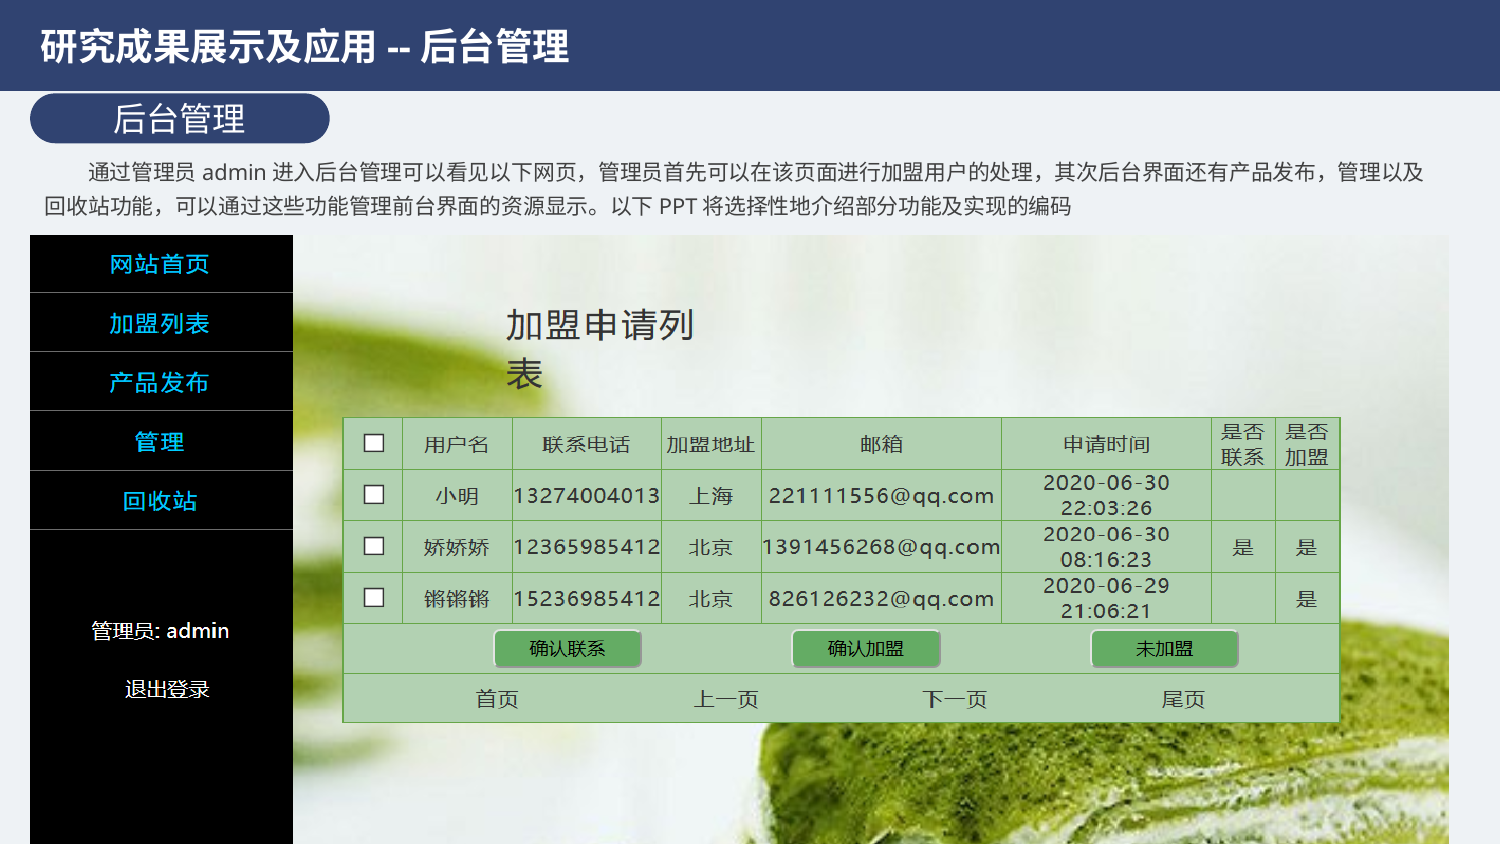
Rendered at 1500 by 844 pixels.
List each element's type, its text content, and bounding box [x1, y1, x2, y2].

text_box 研究成果展示及应用--后台管理 [25, 15, 585, 75]
text_box 通过管理员admin进入后台管理可以看见以下网页，管理员首先可以在该页面进行加盟用户的处理，其次后台界面还有产品发布，管理以及回收站功能，可以通过这些功能管理前台界面的资源显示。以下PPT将选择性地介绍部分功能及实现的编码 [30, 143, 1449, 227]
picture [30, 235, 1449, 844]
text_box 后台管理 [29, 92, 331, 143]
